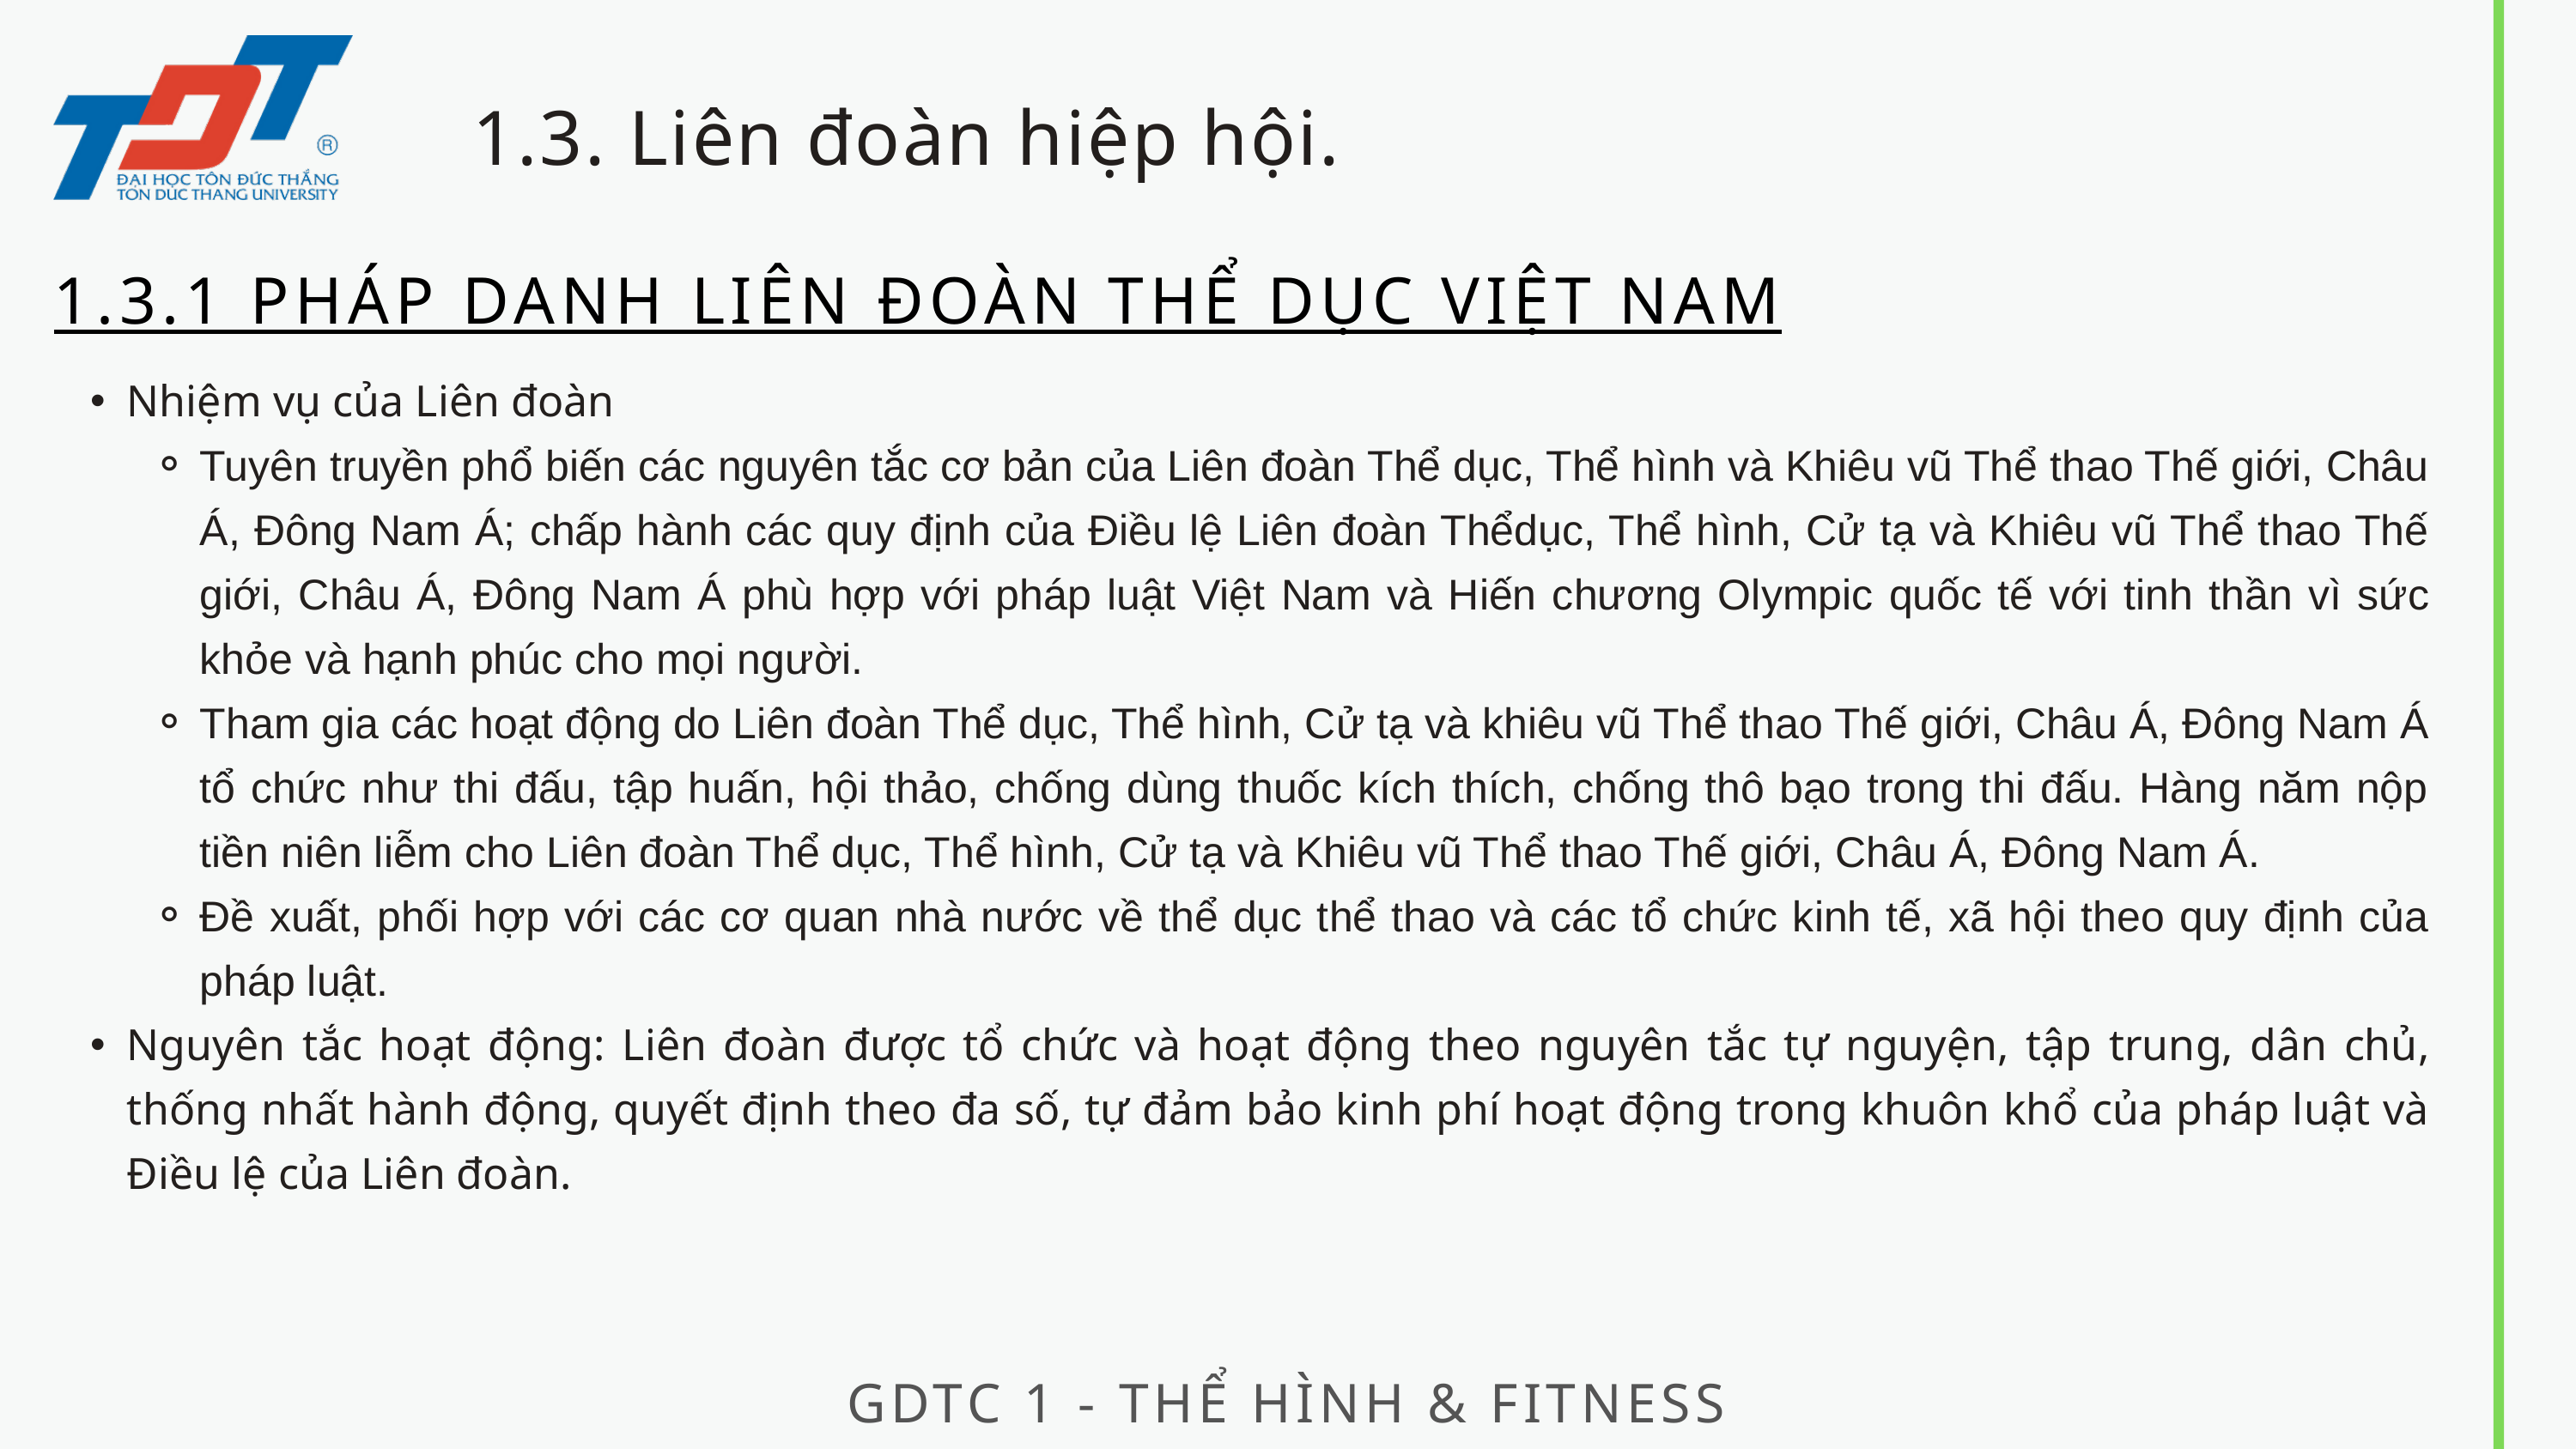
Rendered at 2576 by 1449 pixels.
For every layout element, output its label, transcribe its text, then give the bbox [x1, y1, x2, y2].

text_box Nhiệm vụ của Liên đoàn Tuyên truyền phổ biến các nguyên tắc cơ bản của Liên đoàn Thể dục, Thể hình và Khiêu vũ Thể thao Thế giới, Châu Á, Đông Nam Á; chấp hành các quy định của Điều lệ Liên đoàn Thểdục, Thể hình, Cử tạ và Khiêu vũ Thể thao Thế giới, Châu Á, Đông Nam Á phù hợp với pháp luật Việt Nam và Hiến chương Olympic quốc tế với tinh thần vì sức khỏe và hạnh phúc cho mọi người. Tham gia các hoạt động do Liên đoàn Thể dục, Thể hình, Cử tạ và khiêu vũ Thể thao Thế giới, Châu Á, Đông Nam Á tổ chức như thi đấu, tập huấn, hội thảo, chống dùng thuốc kích thích, chống thô bạo trong thi đấu. Hàng năm nộp tiền niên liễm cho Liên đoàn Thể dục, Thể hình, Cử tạ và Khiêu vũ Thể thao Thế giới, Châu Á, Đông Nam Á. Đề xuất, phối hợp với các cơ quan nhà nước về thể dục thể thao và các tổ chức kinh tế, xã hội theo quy định của pháp luật. Nguyên tắc hoạt động: Liên đoàn được tổ chức và hoạt động theo nguyên tắc tự nguyện, tập trung, dân chủ, thống nhất hành động, quyết định theo đa số, tự đảm bảo kinh phí hoạt động trong khuôn khổ của pháp luật và Điều lệ của Liên đoàn. [53, 361, 2432, 1198]
text_box [2493, 180, 2505, 1449]
text_box [2493, 0, 2505, 74]
picture [53, 35, 354, 202]
text_box 1.3.1 PHÁP DANH LIÊN ĐOÀN THỂ DỤC VIỆT NAM [53, 246, 2312, 338]
text_box GDTC 1 - THỂ HÌNH & FITNESS [823, 1357, 1750, 1434]
text_box 1.3. Liên đoàn hiệp hội. [472, 74, 2513, 180]
